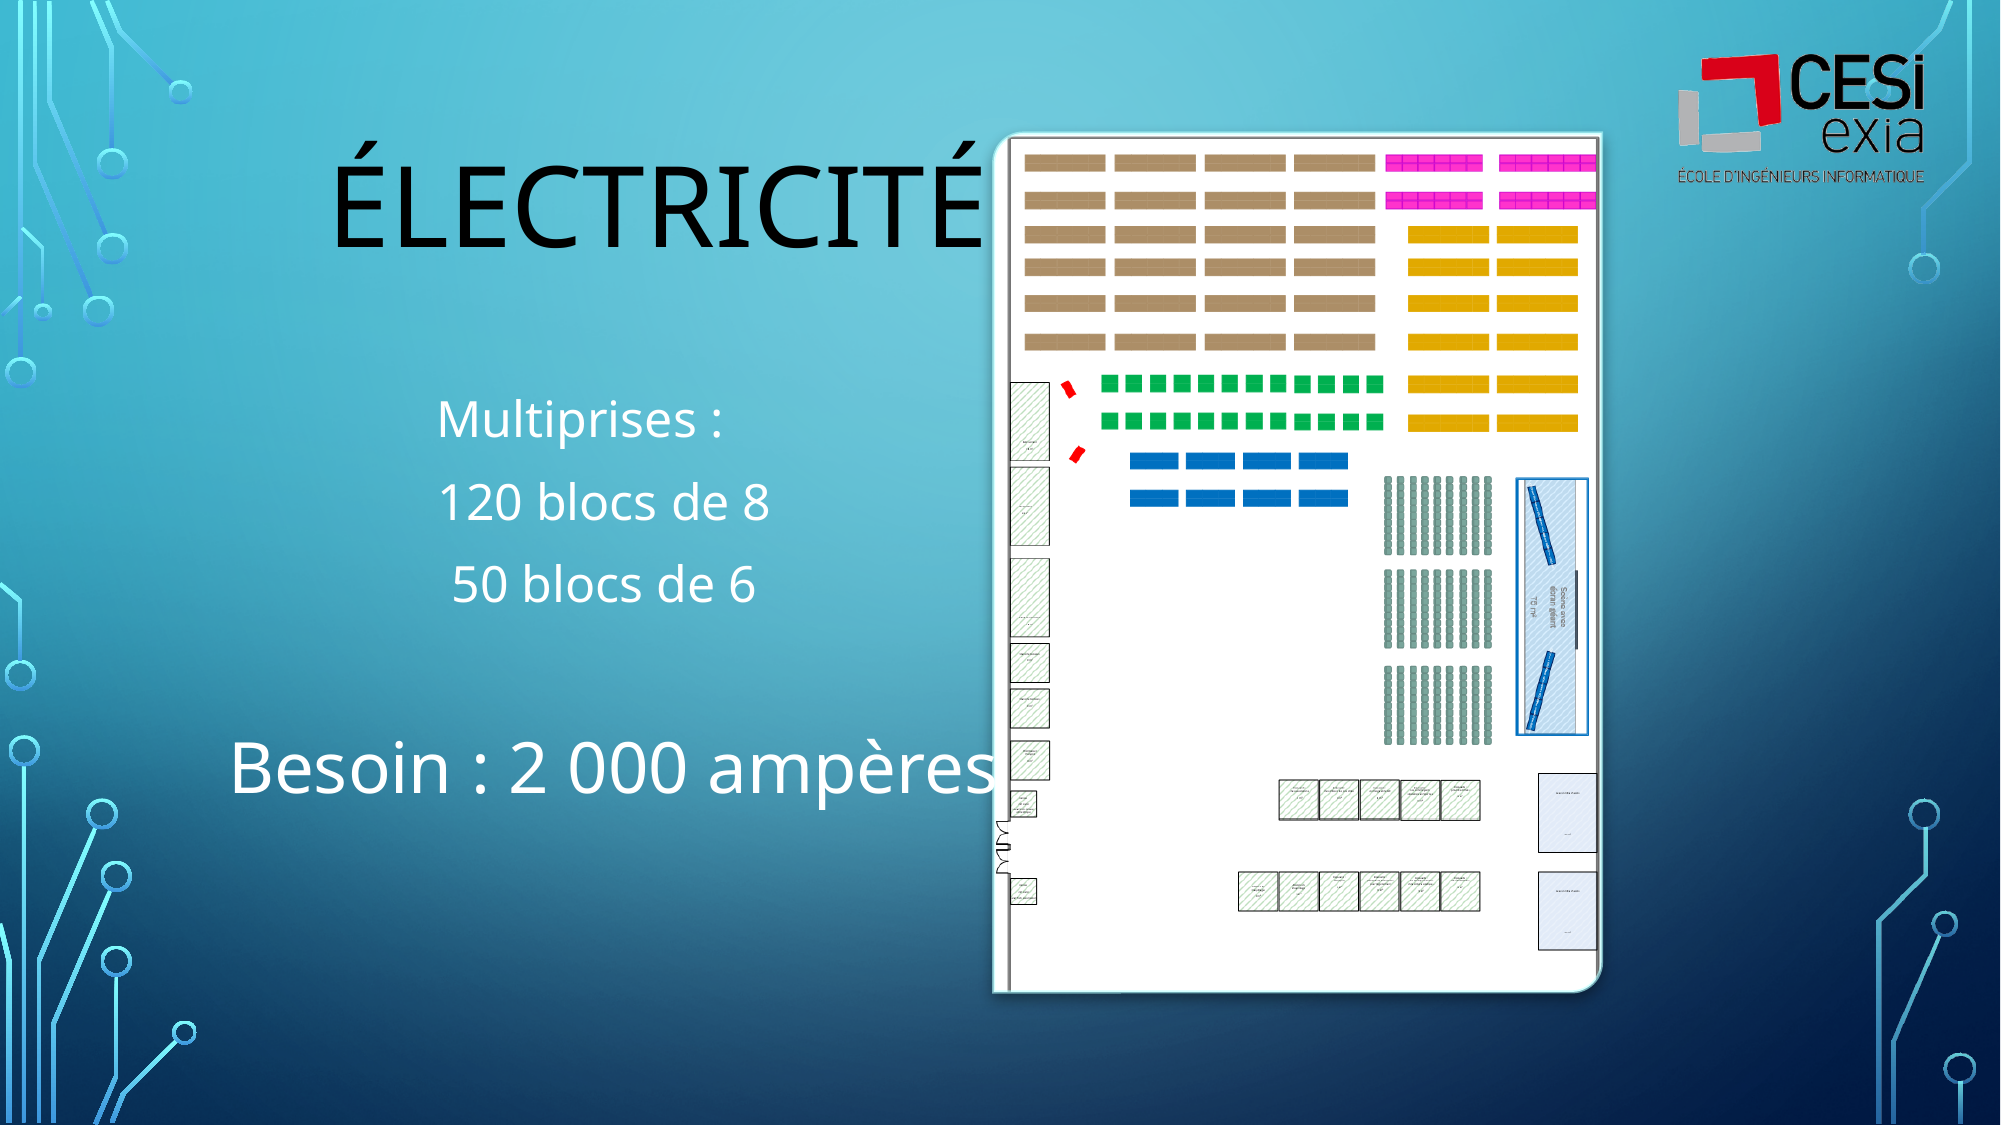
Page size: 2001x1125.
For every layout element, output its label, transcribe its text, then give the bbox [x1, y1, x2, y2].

title électricité [312, 36, 1280, 280]
list Multiprises : 120 blocs de 8 50 blocs de 6 Besoin : 2 000 ampères [0, 368, 993, 950]
picture [993, 0, 2000, 993]
